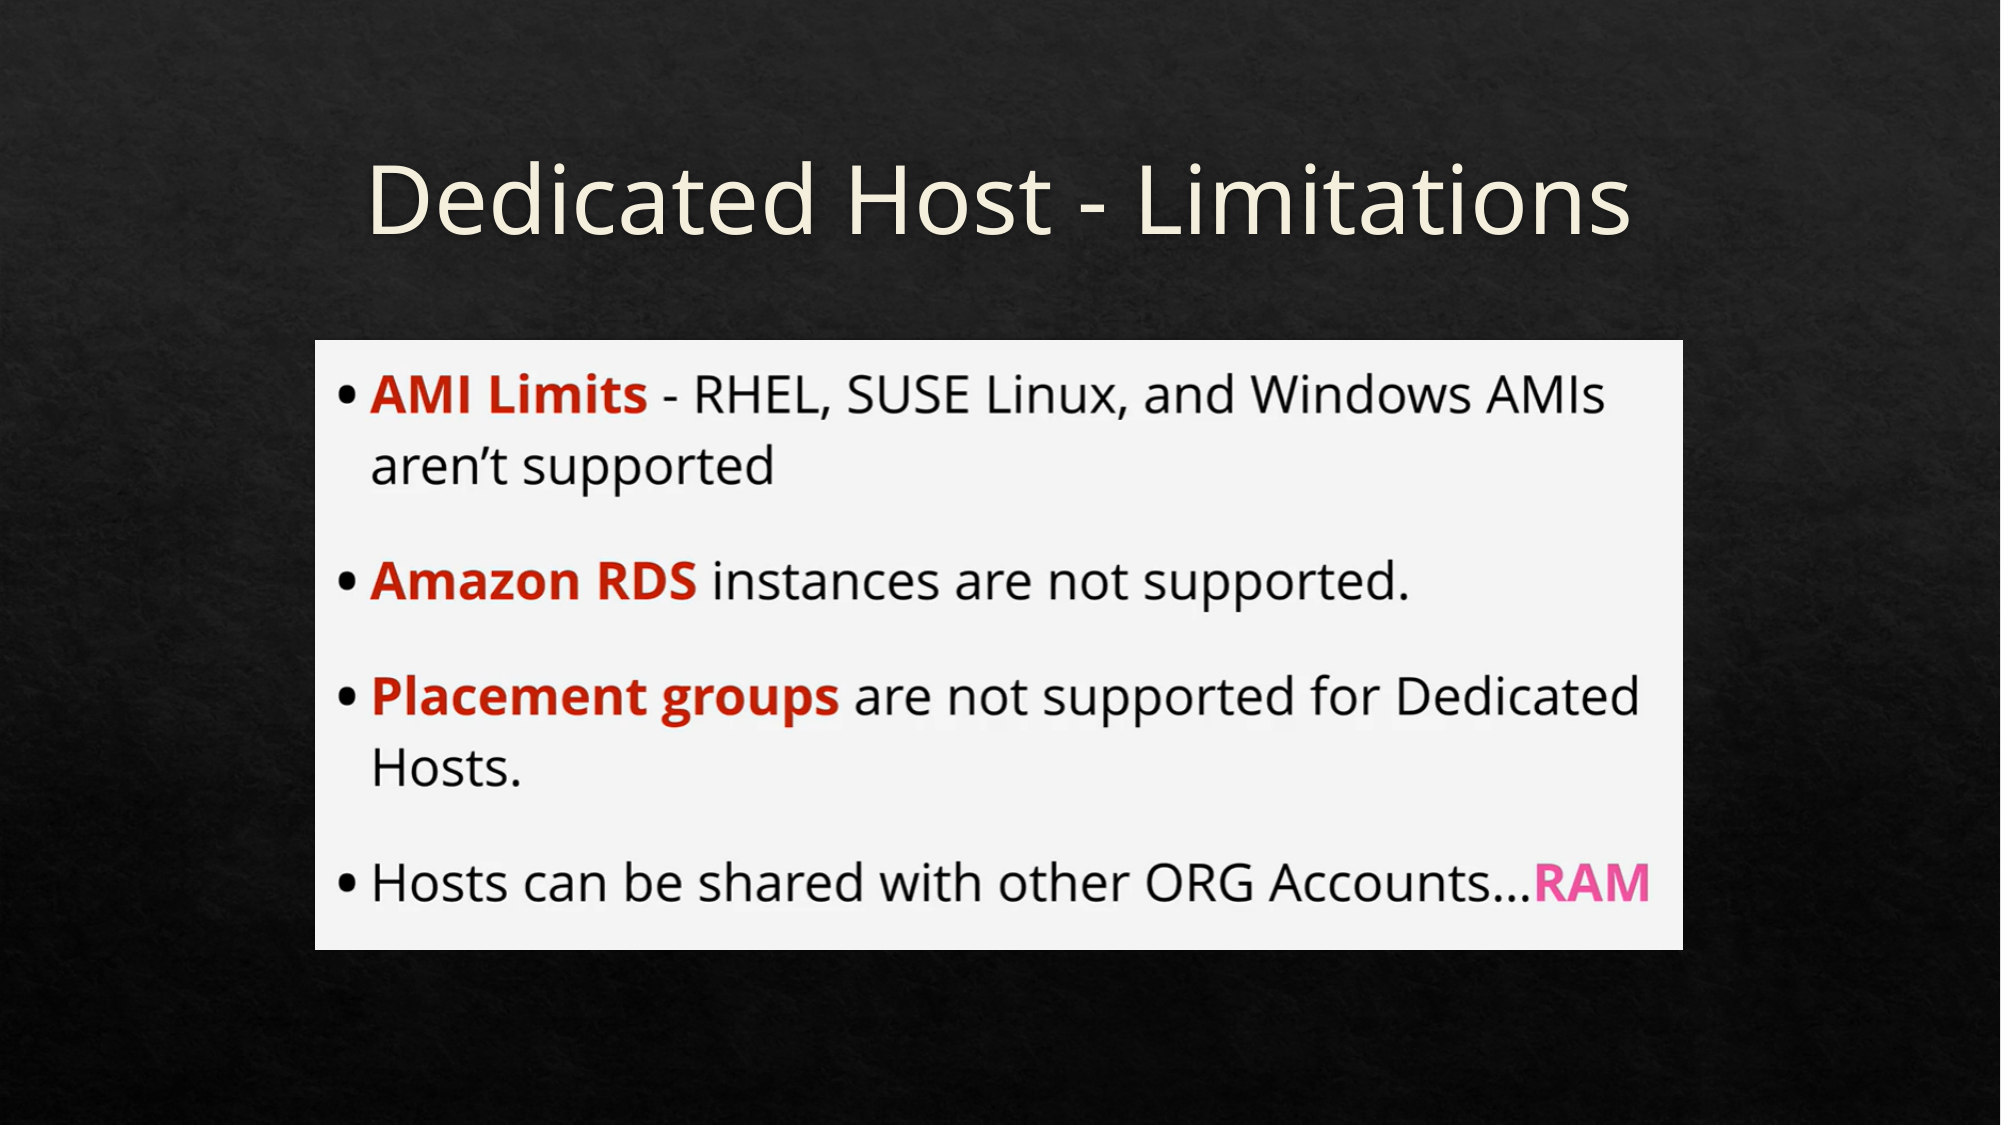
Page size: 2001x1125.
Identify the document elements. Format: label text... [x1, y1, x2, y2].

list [315, 340, 1683, 951]
title Dedicated Host - Limitations [149, 99, 1849, 307]
